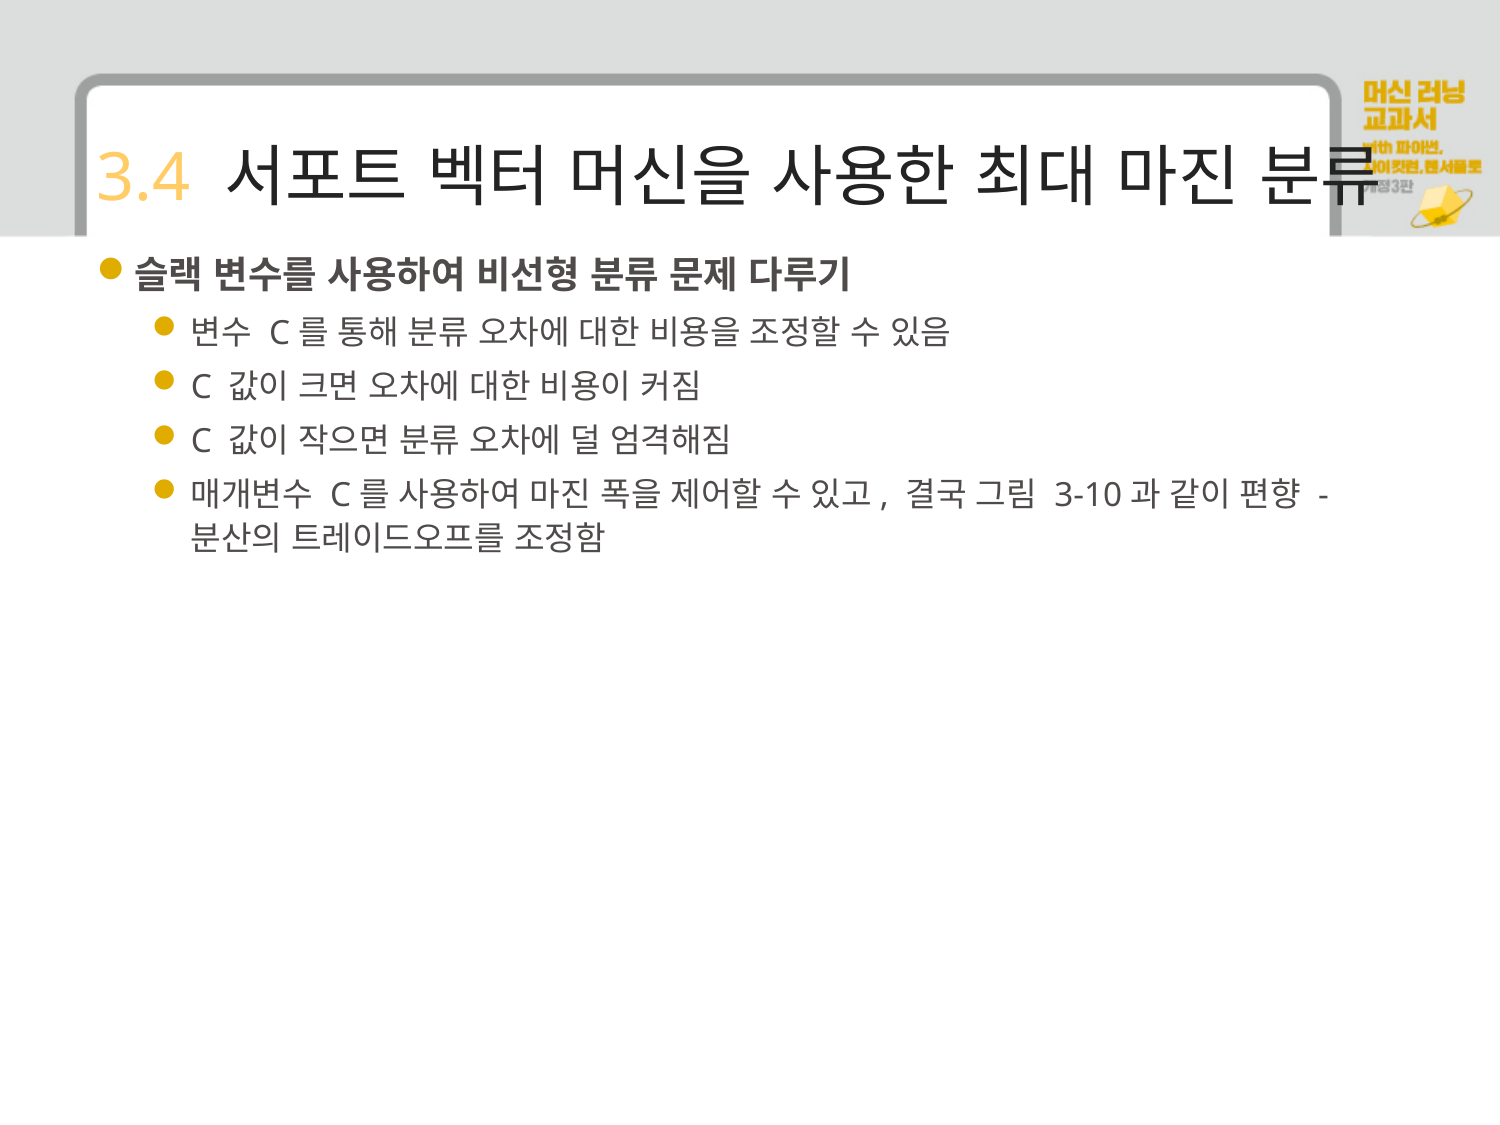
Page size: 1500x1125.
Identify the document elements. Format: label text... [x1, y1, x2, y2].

title 3.4 서포트 벡터 머신을 사용한 최대 마진 분류 [81, 90, 1412, 222]
picture [0, 0, 1500, 1125]
list 슬랙 변수를 사용하여 비선형 분류 문제 다루기 변수 C를 통해 분류 오차에 대한 비용을 조정할 수 있음 C 값이 크면 오차에 대한 비용이 커짐 C 값이 작으면 분류 오차에 덜 엄격해짐 매개변수 C를 사용하여 마진 폭을 제어할 수 있고, 결국 그림 3-10과 같이 편향 -분산의 트레이드오프를 조정함 [81, 239, 1412, 1054]
